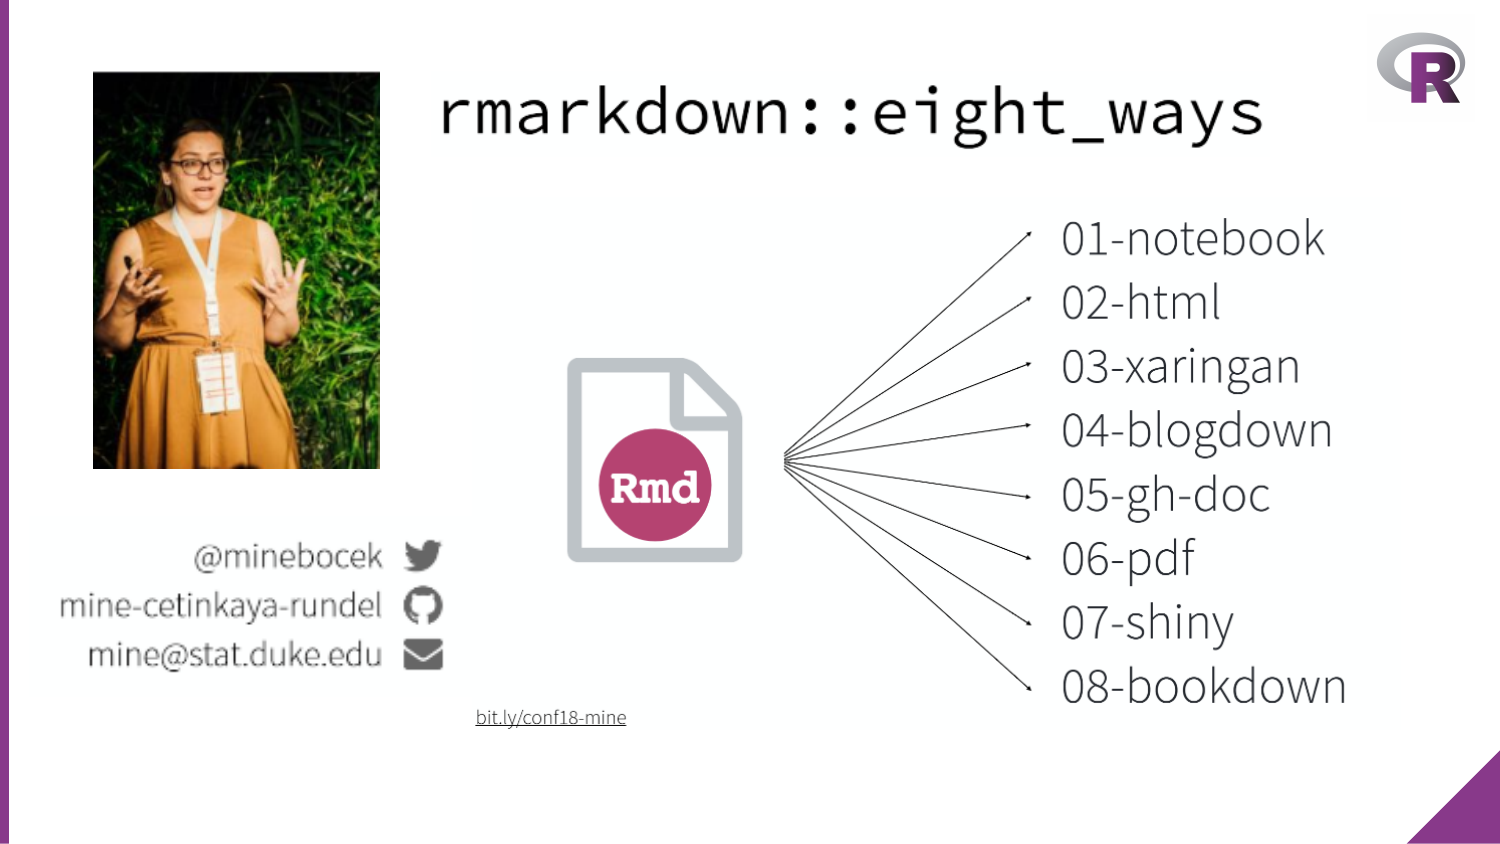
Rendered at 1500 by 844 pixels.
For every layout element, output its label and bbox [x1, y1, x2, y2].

picture [29, 197, 1401, 730]
picture [93, 71, 380, 469]
picture [1367, 14, 1475, 122]
picture [430, 71, 1270, 157]
